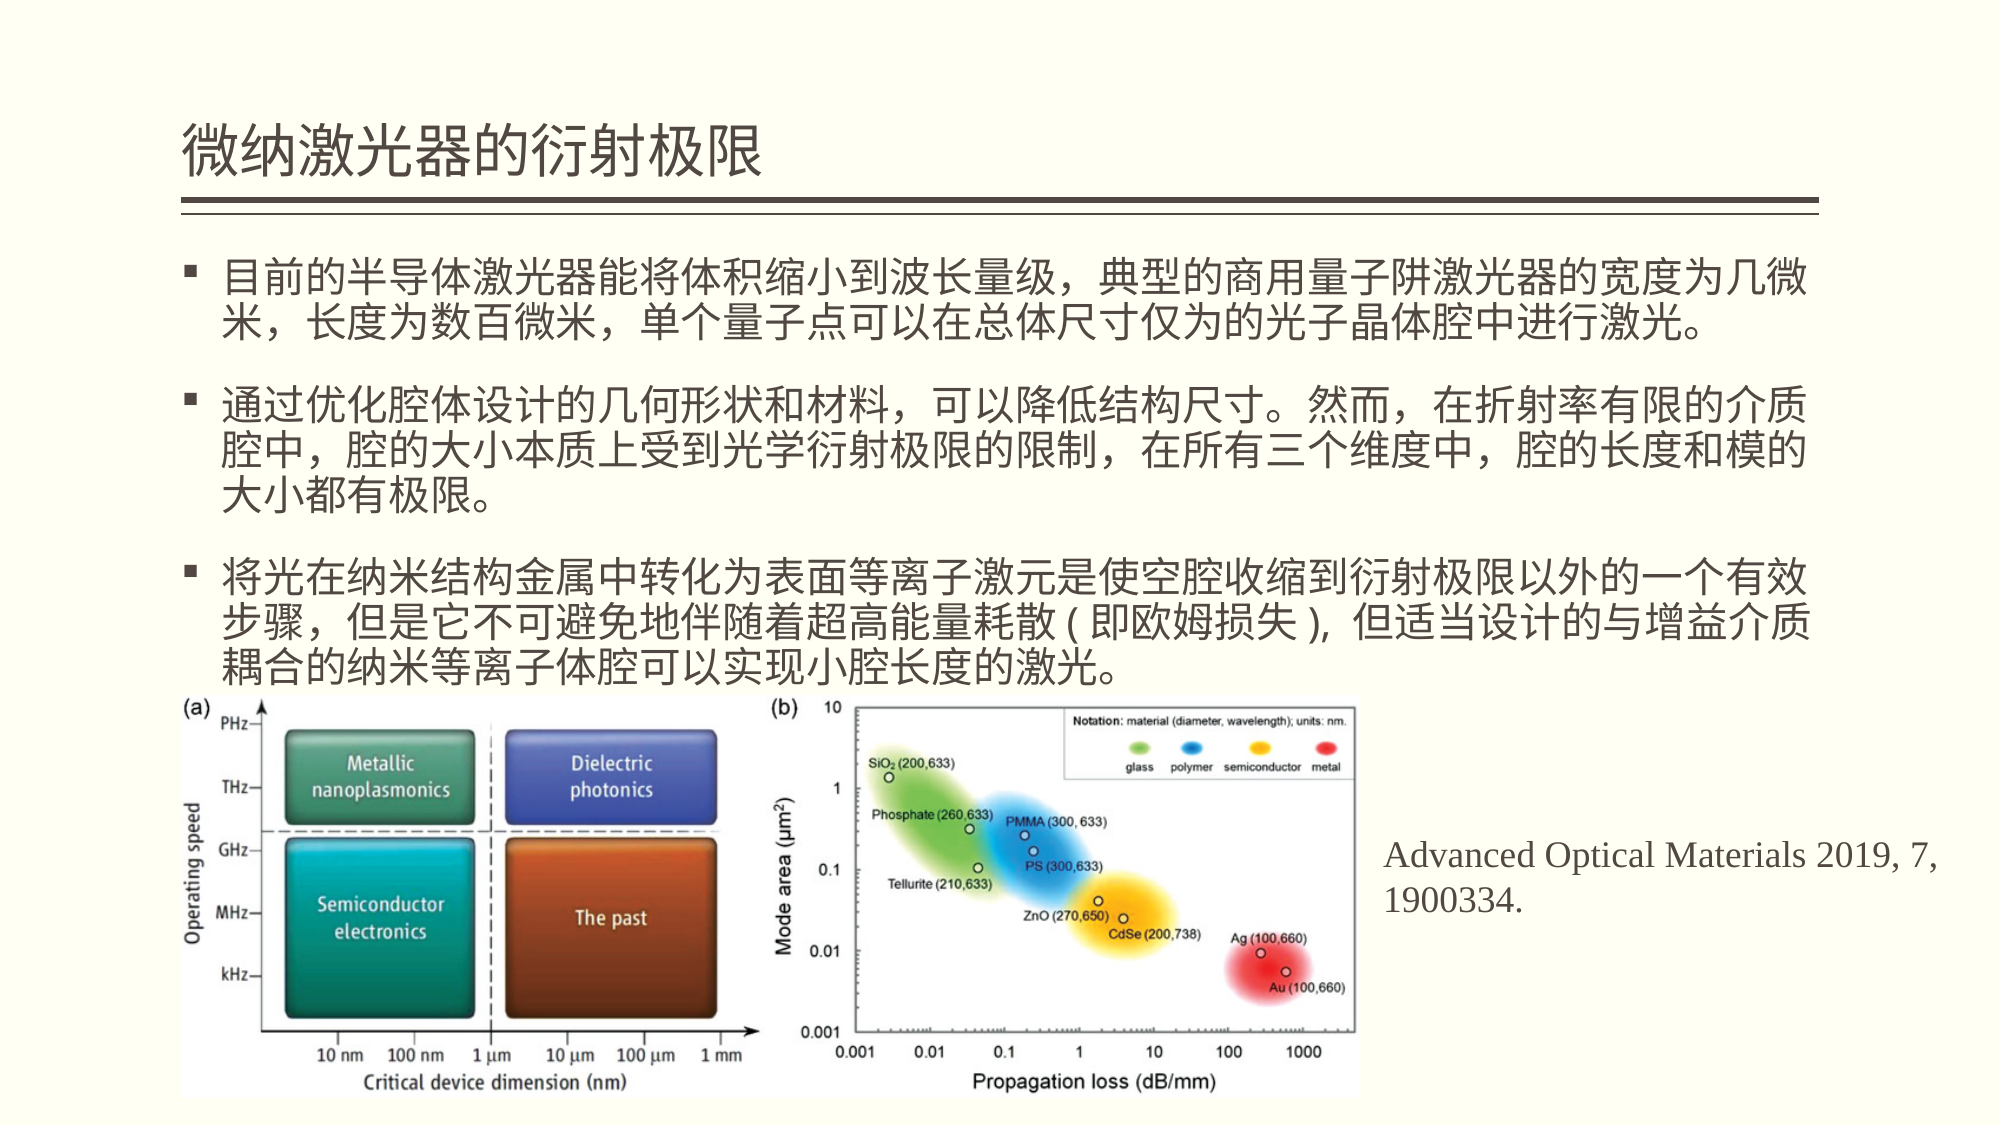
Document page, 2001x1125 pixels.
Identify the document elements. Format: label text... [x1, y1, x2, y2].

picture [181, 695, 1359, 1098]
title 微纳激光器的衍射极限 [181, 12, 1819, 193]
text_box Advanced Optical Materials 2019, 7, 1900334. [1368, 822, 2000, 928]
